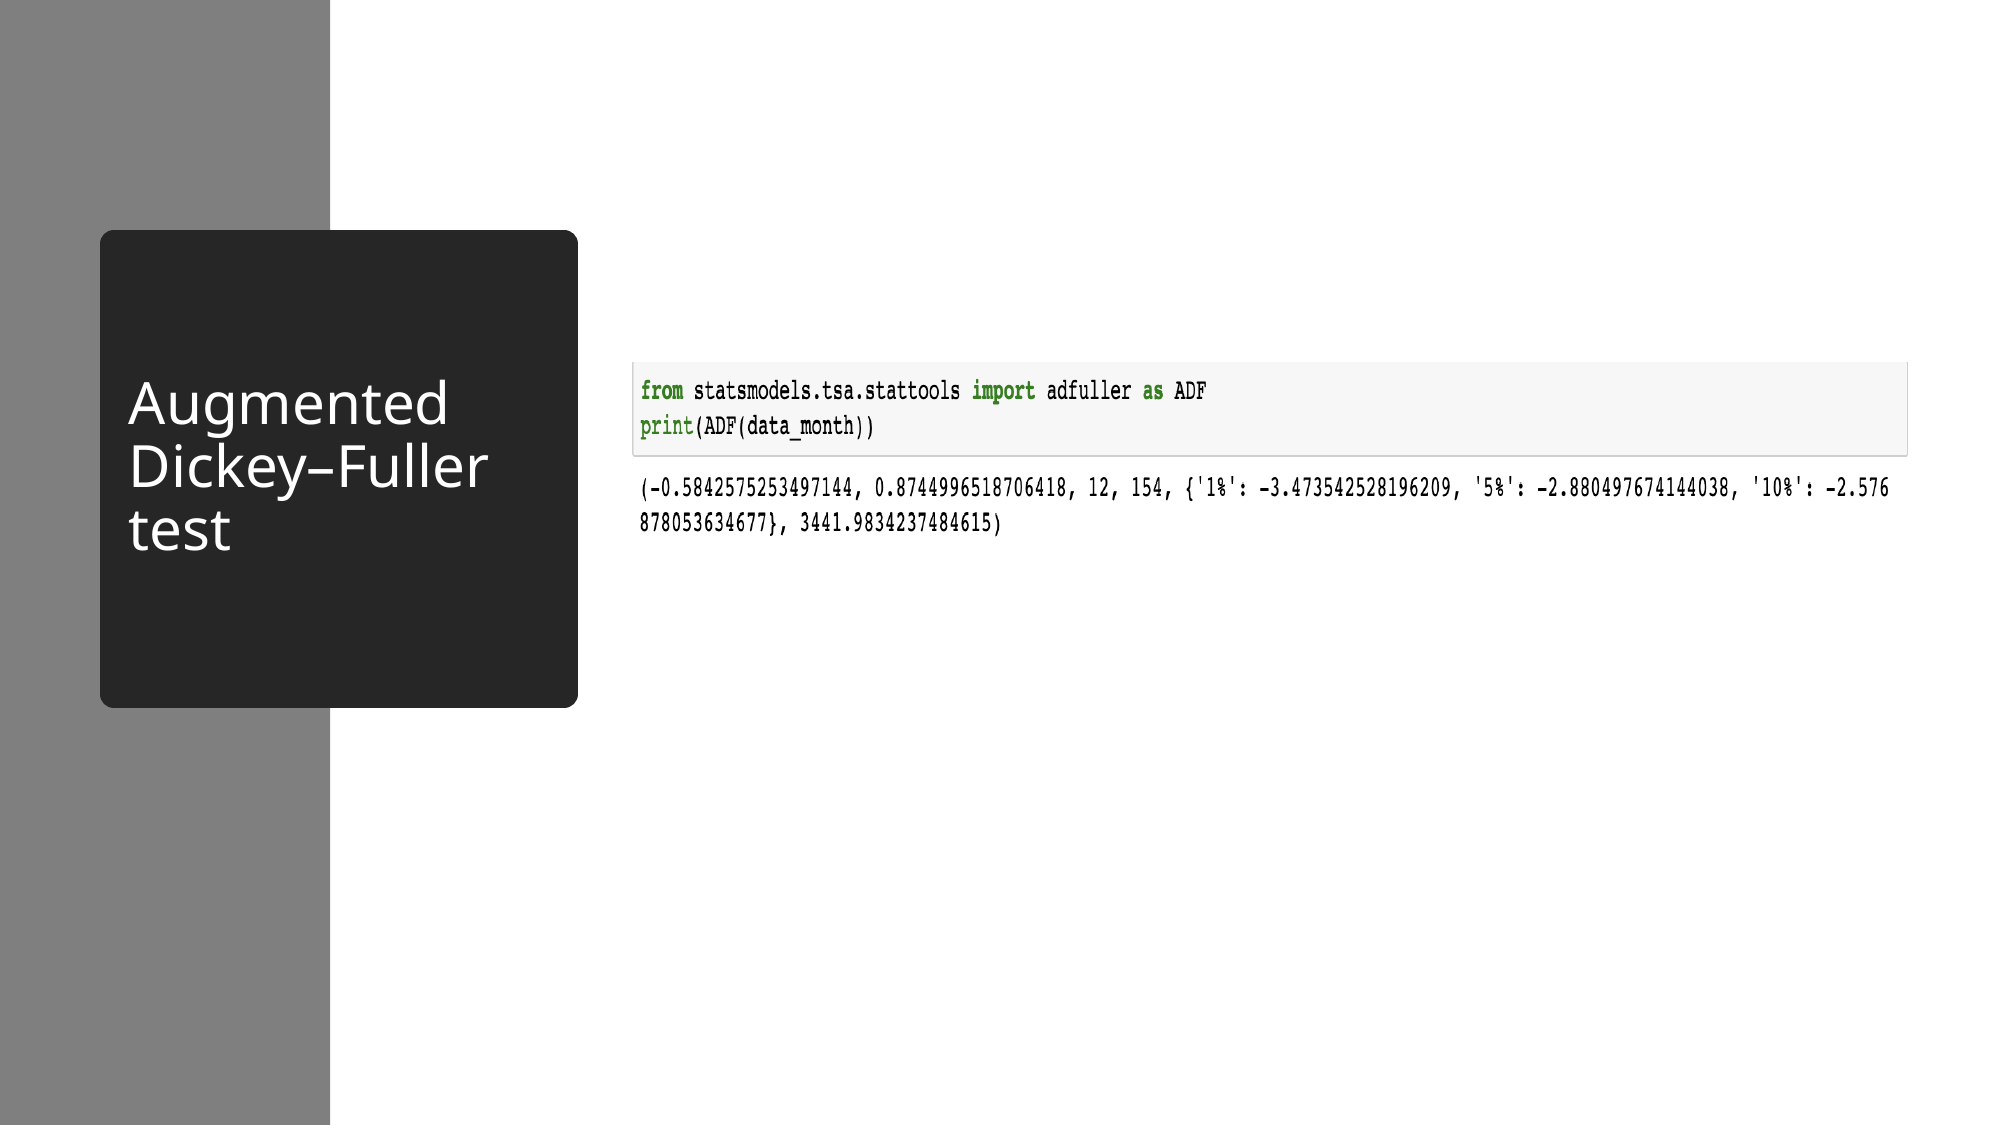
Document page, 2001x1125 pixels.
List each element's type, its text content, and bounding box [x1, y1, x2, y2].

text_box [0, 0, 331, 1125]
title Augmented Dickey–Fuller test [113, 243, 564, 694]
picture [631, 362, 1908, 575]
